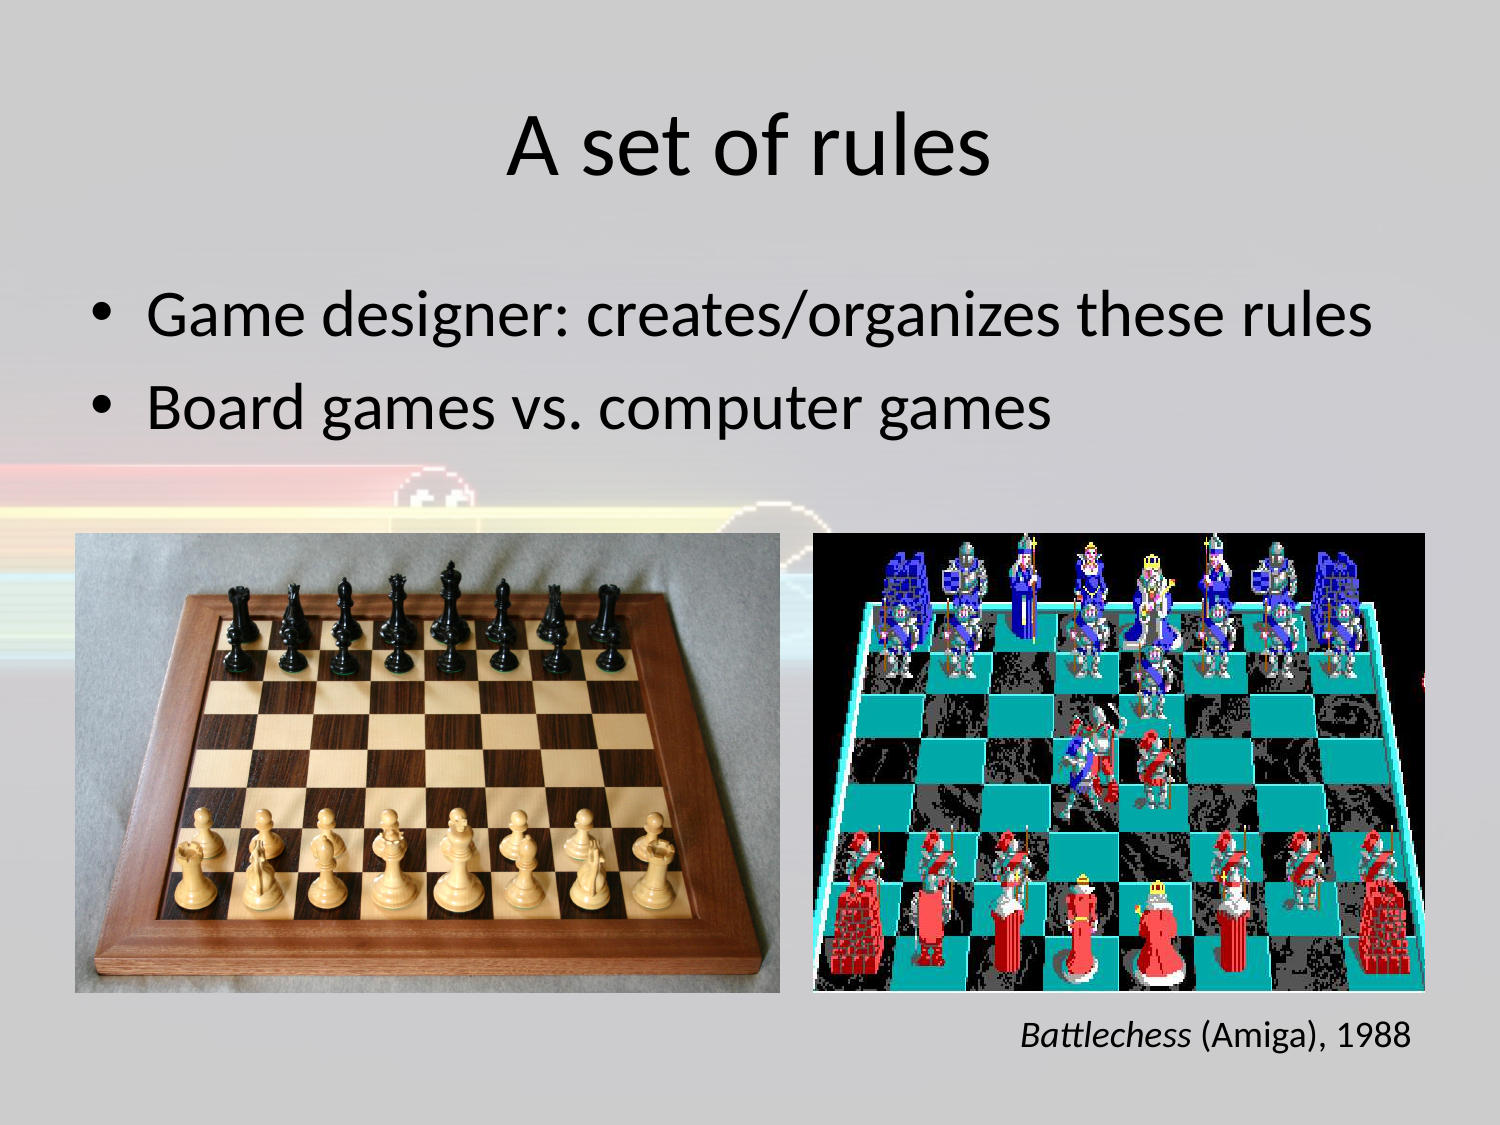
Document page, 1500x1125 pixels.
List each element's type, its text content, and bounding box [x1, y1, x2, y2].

title A set of rules [75, 45, 1425, 233]
text_box Battlechess (Amiga), 1988 [1005, 1002, 1427, 1063]
picture [813, 533, 1426, 993]
list Game designer: creates/organizes these rules Board games vs. computer games [75, 262, 1425, 1005]
picture [74, 533, 780, 993]
